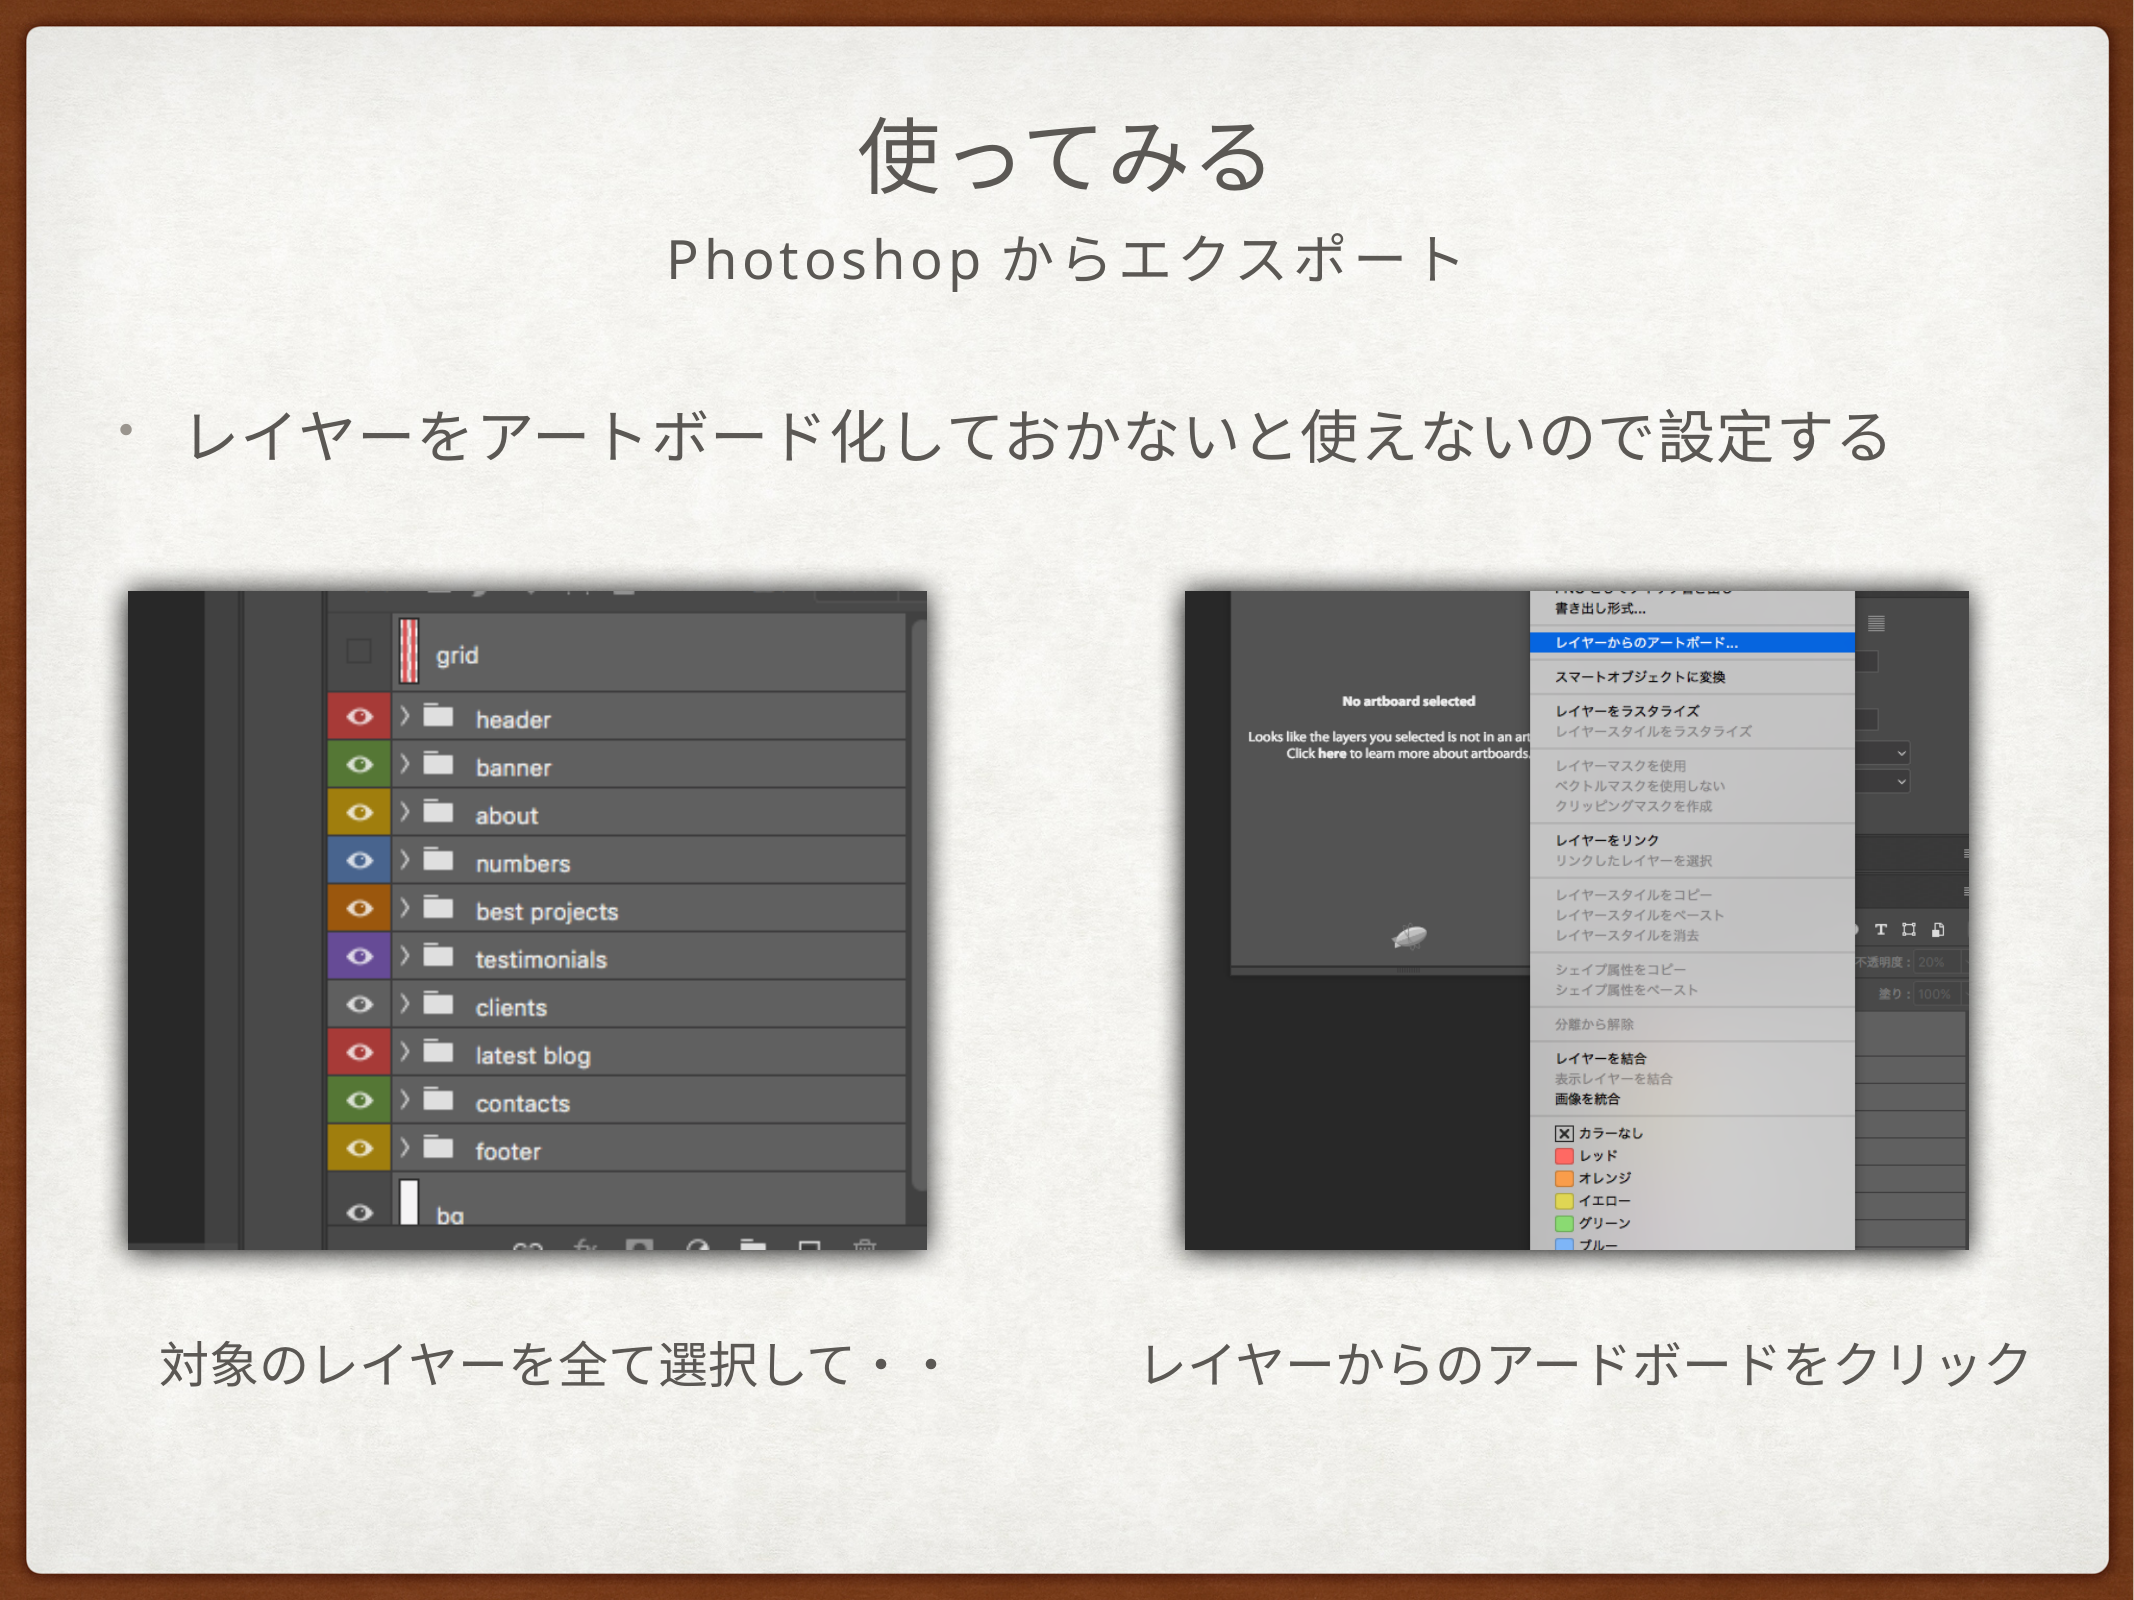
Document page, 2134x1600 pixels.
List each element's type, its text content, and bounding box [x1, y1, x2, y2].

title 使ってみる [109, 95, 2024, 220]
list レイヤーをアートボード化しておかないと使えないので設定する [109, 391, 2024, 1451]
list Photoshopからエクスポート [109, 220, 2024, 306]
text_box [1127, 591, 2044, 1392]
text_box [128, 591, 967, 1392]
picture [0, 0, 2134, 1600]
